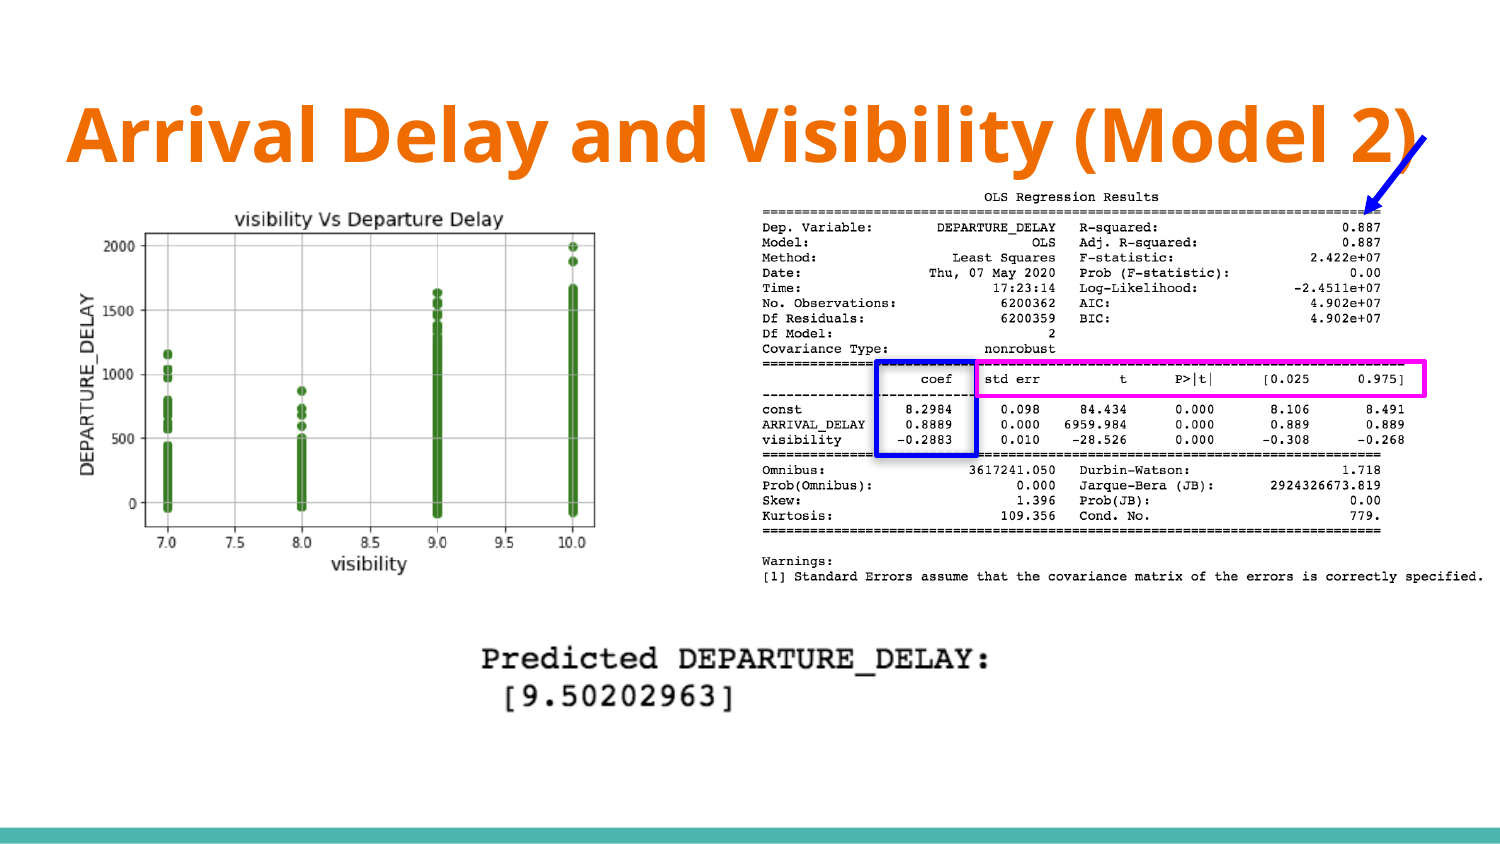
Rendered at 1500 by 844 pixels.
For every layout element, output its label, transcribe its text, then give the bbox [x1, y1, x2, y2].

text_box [1363, 136, 1425, 216]
title Arrival Delay and Visibility (Model 2) [51, 72, 1449, 189]
picture [441, 627, 1059, 748]
picture [63, 196, 613, 586]
picture [749, 188, 1493, 594]
